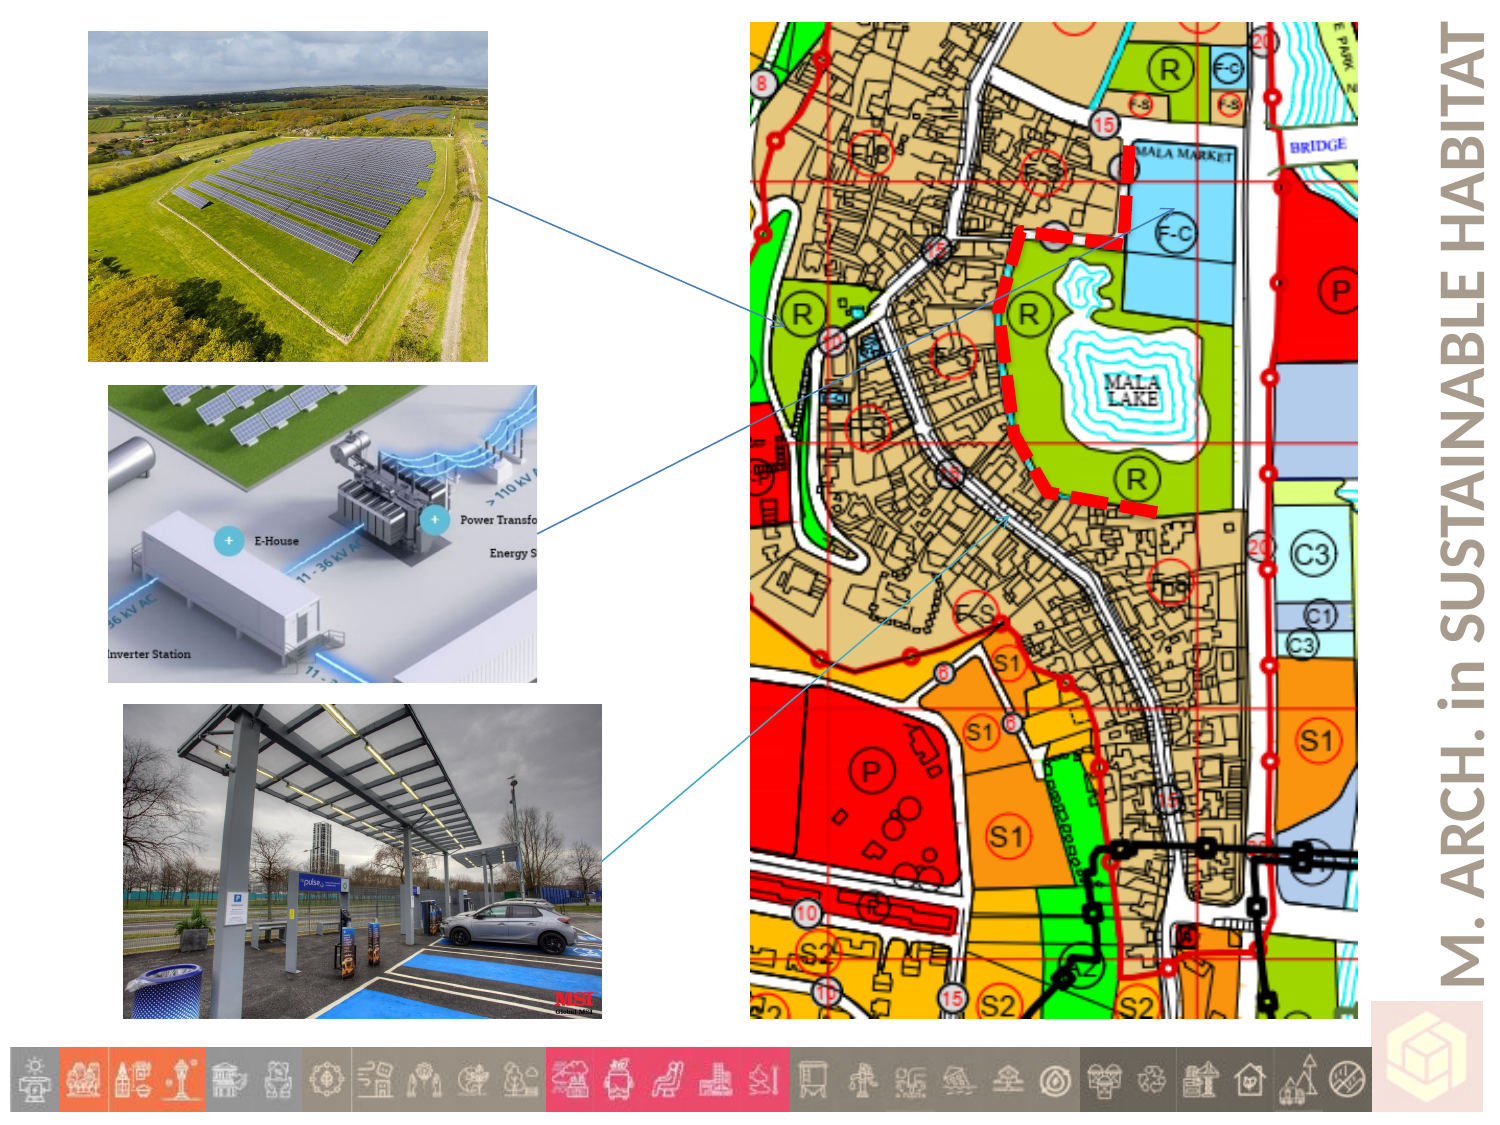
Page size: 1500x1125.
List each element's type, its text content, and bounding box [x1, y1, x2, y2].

picture [545, 1047, 790, 1113]
picture [749, 21, 1358, 1019]
picture [1371, 1001, 1483, 1113]
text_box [10, 1047, 58, 1113]
picture [123, 703, 602, 1020]
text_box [206, 1047, 545, 1113]
picture [59, 1047, 206, 1113]
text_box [487, 196, 786, 327]
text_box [536, 207, 1176, 535]
picture [107, 385, 538, 683]
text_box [601, 542, 1010, 862]
picture [88, 30, 488, 363]
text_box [790, 1047, 1372, 1113]
text_box M. ARCH. in SUSTAINABLE HABITAT [1410, 0, 1500, 1019]
